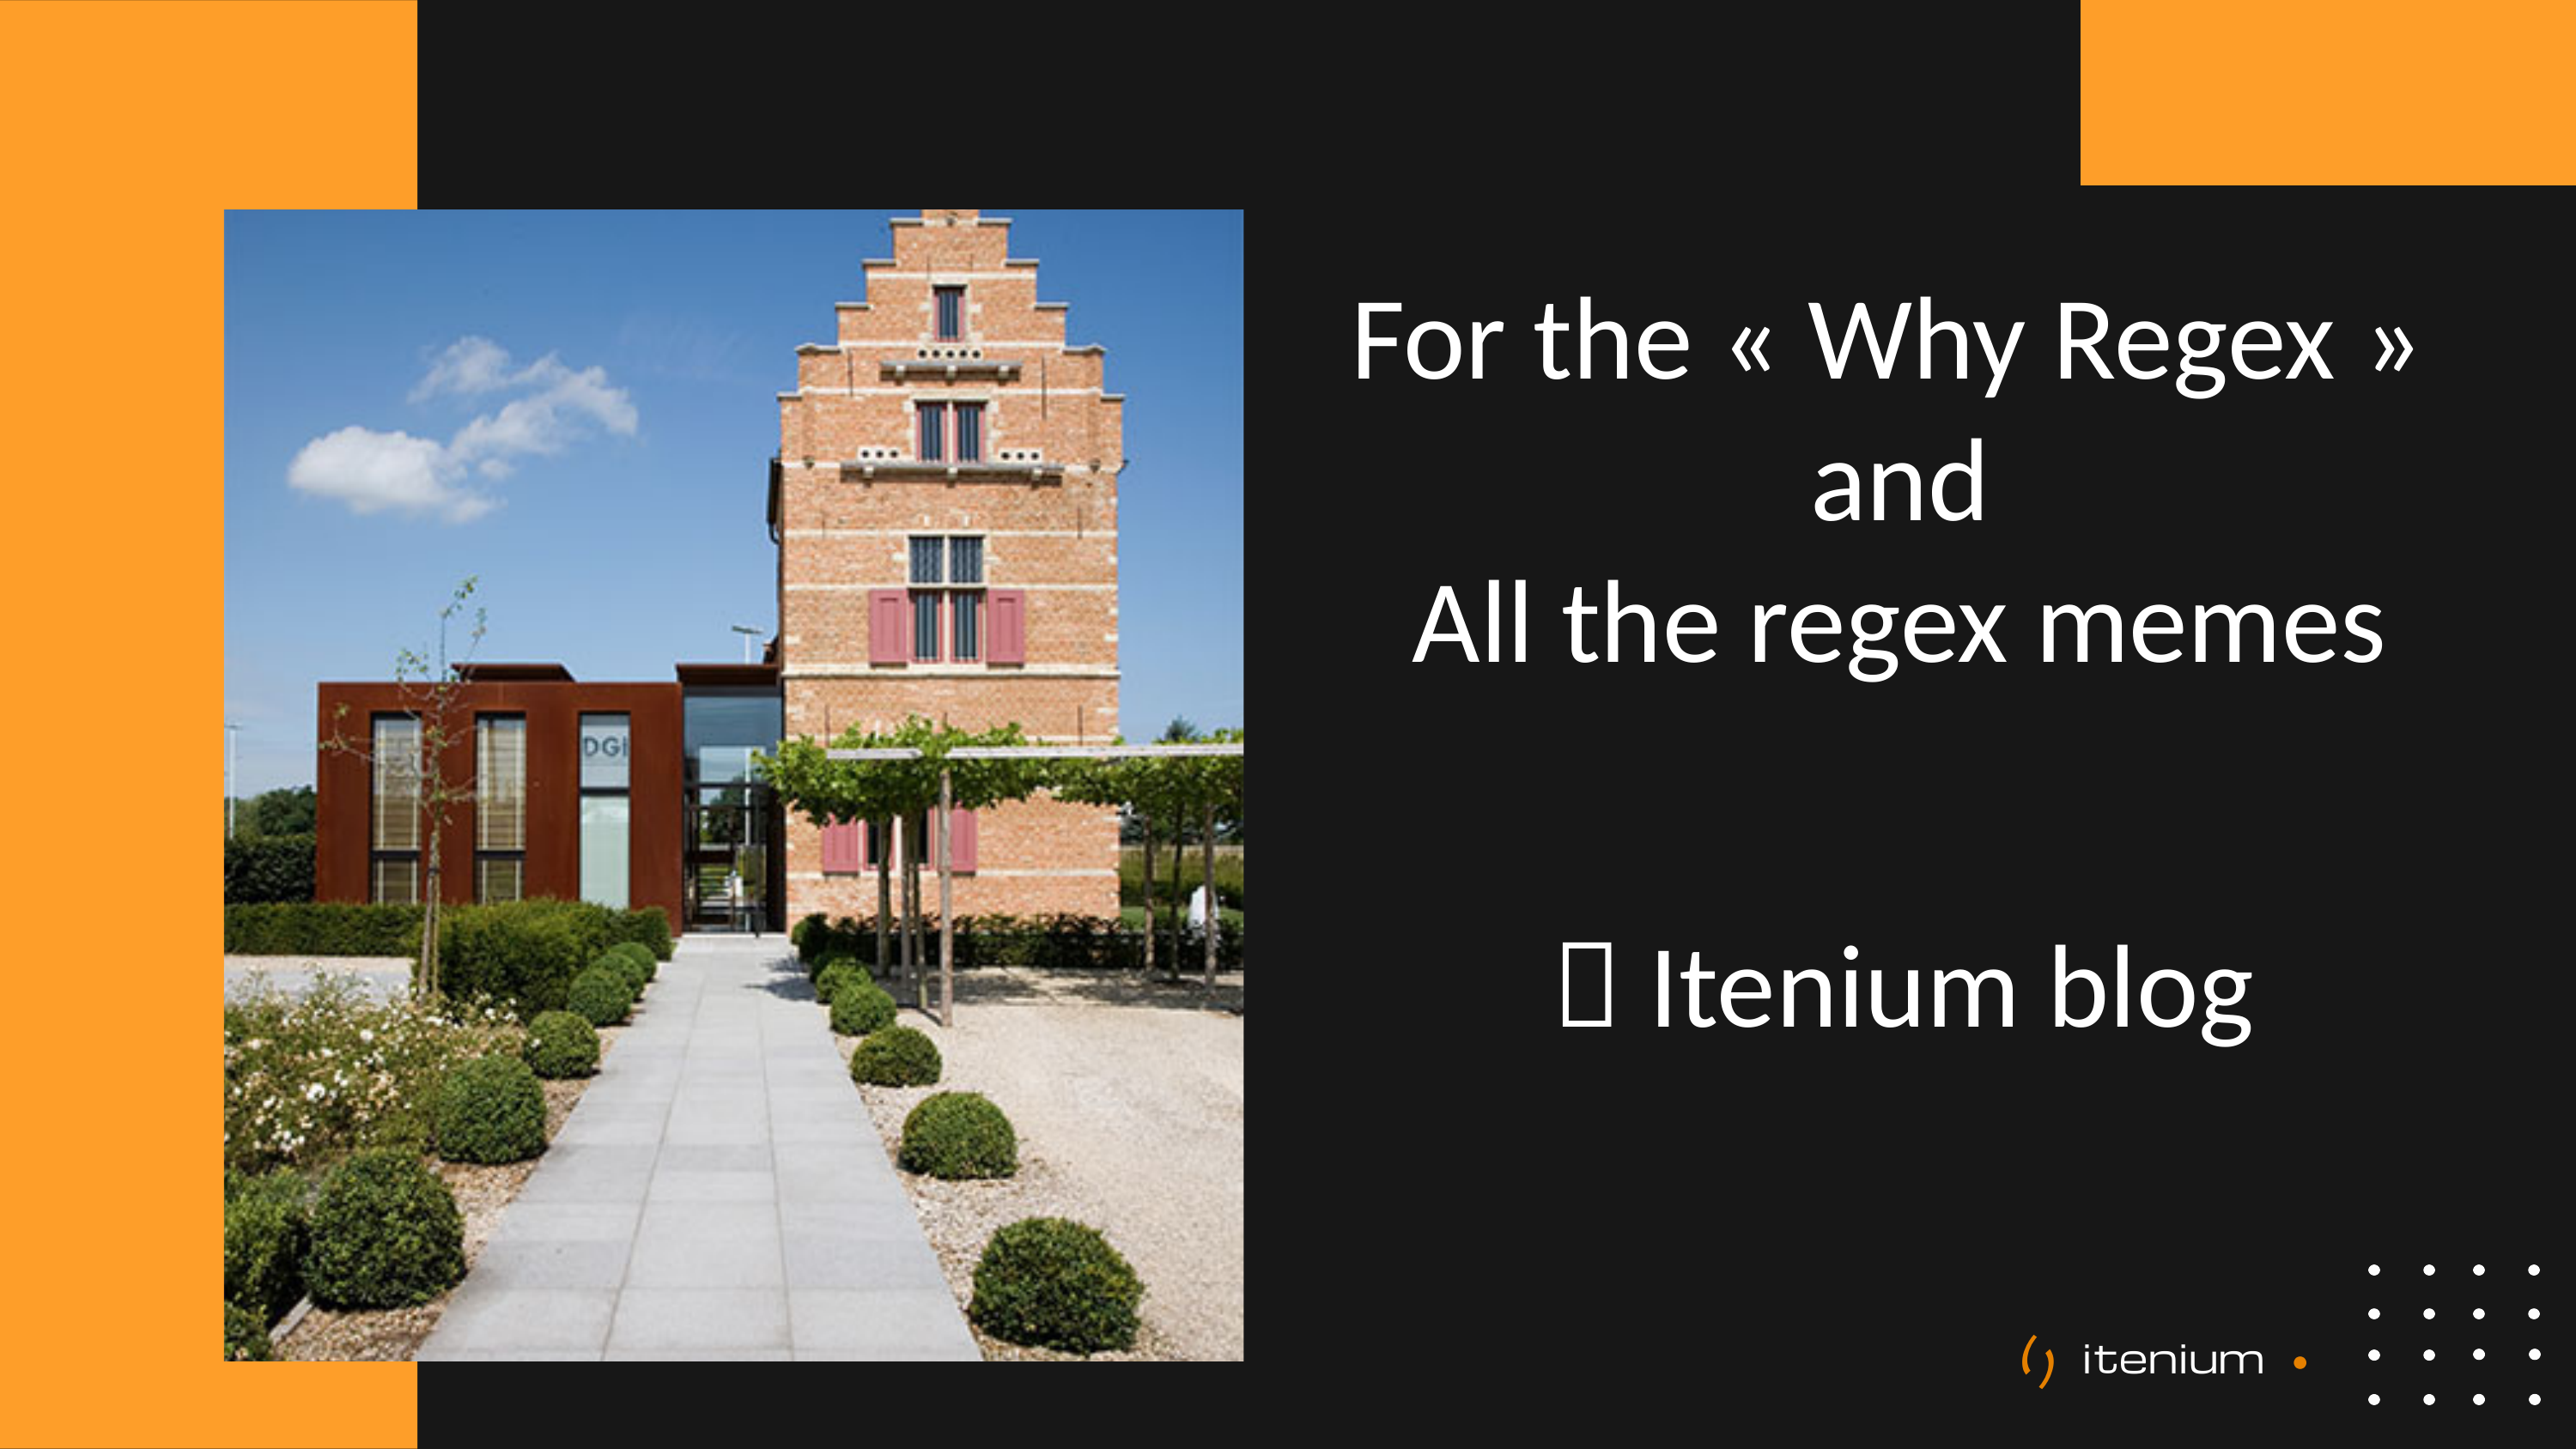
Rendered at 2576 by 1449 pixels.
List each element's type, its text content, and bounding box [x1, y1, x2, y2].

picture [2080, 0, 2576, 185]
text_box For the « Why Regex » and All the regex memes [1257, 254, 2543, 693]
picture [2003, 1317, 2328, 1405]
picture [0, 0, 1244, 1449]
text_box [2368, 1264, 2542, 1405]
text_box  Itenium blog [1260, 902, 2547, 1058]
